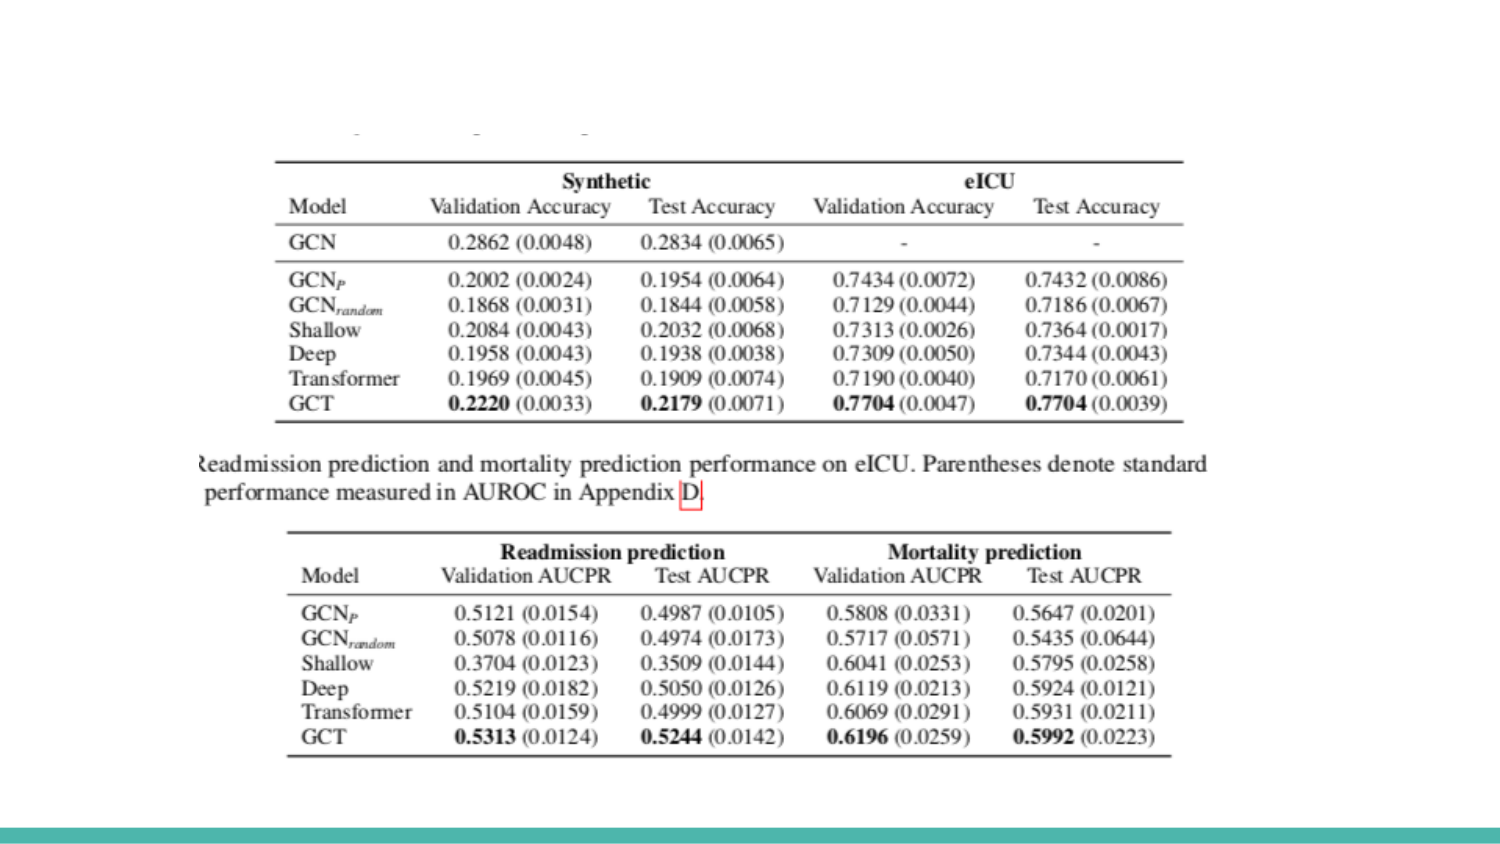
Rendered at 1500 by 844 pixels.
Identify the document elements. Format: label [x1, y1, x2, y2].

picture [199, 133, 1211, 774]
